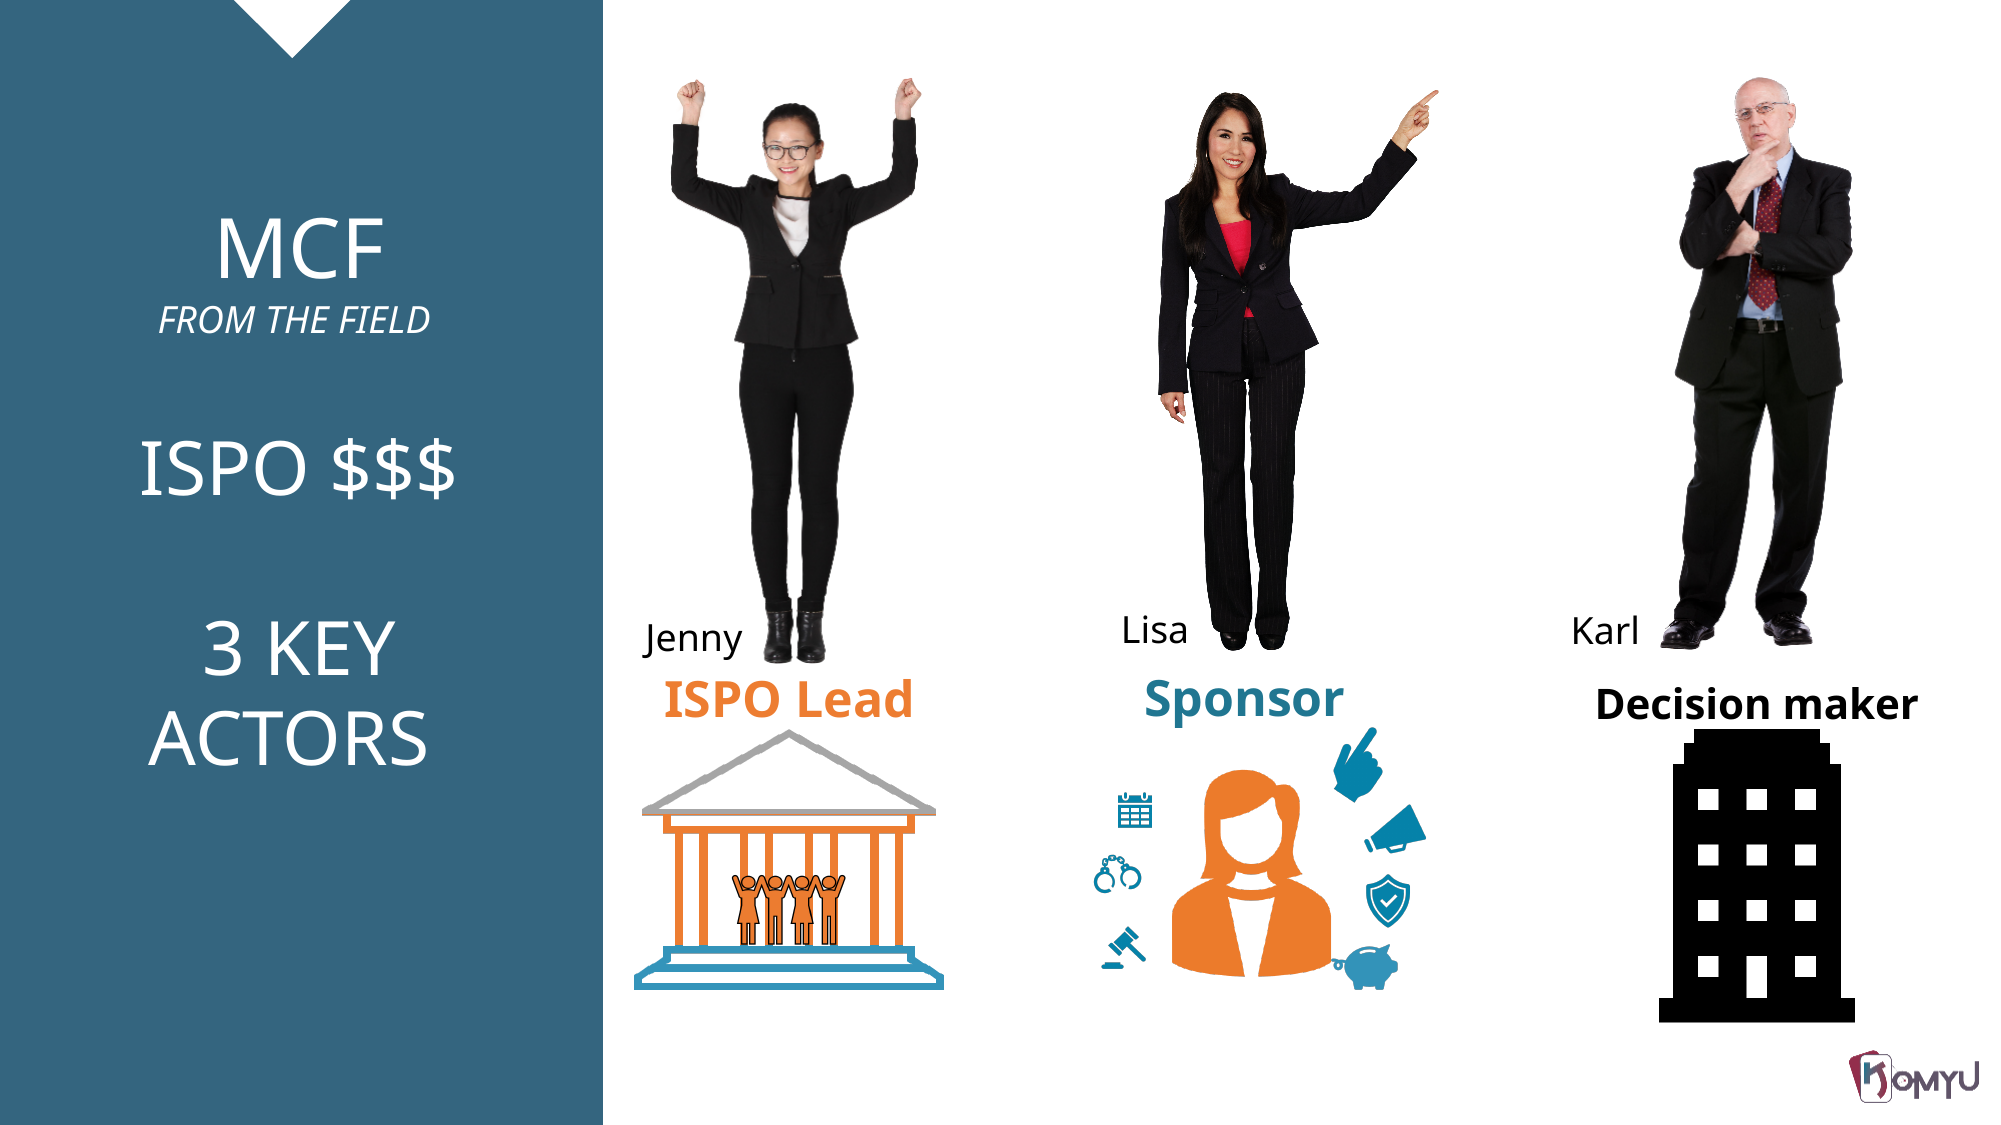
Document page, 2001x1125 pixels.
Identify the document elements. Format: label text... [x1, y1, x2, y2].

picture [1845, 1046, 1984, 1109]
title MCF from the field ISPO $$$ 3 key actors [95, 188, 504, 1036]
text_box Karl [1555, 599, 1655, 660]
picture [670, 77, 922, 655]
picture [1660, 77, 1853, 650]
text_box Jenny [630, 606, 670, 655]
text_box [1054, 654, 1436, 1001]
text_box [626, 655, 951, 990]
text_box Lisa [1105, 599, 1204, 654]
picture [1157, 90, 1439, 651]
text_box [1566, 659, 1948, 1043]
